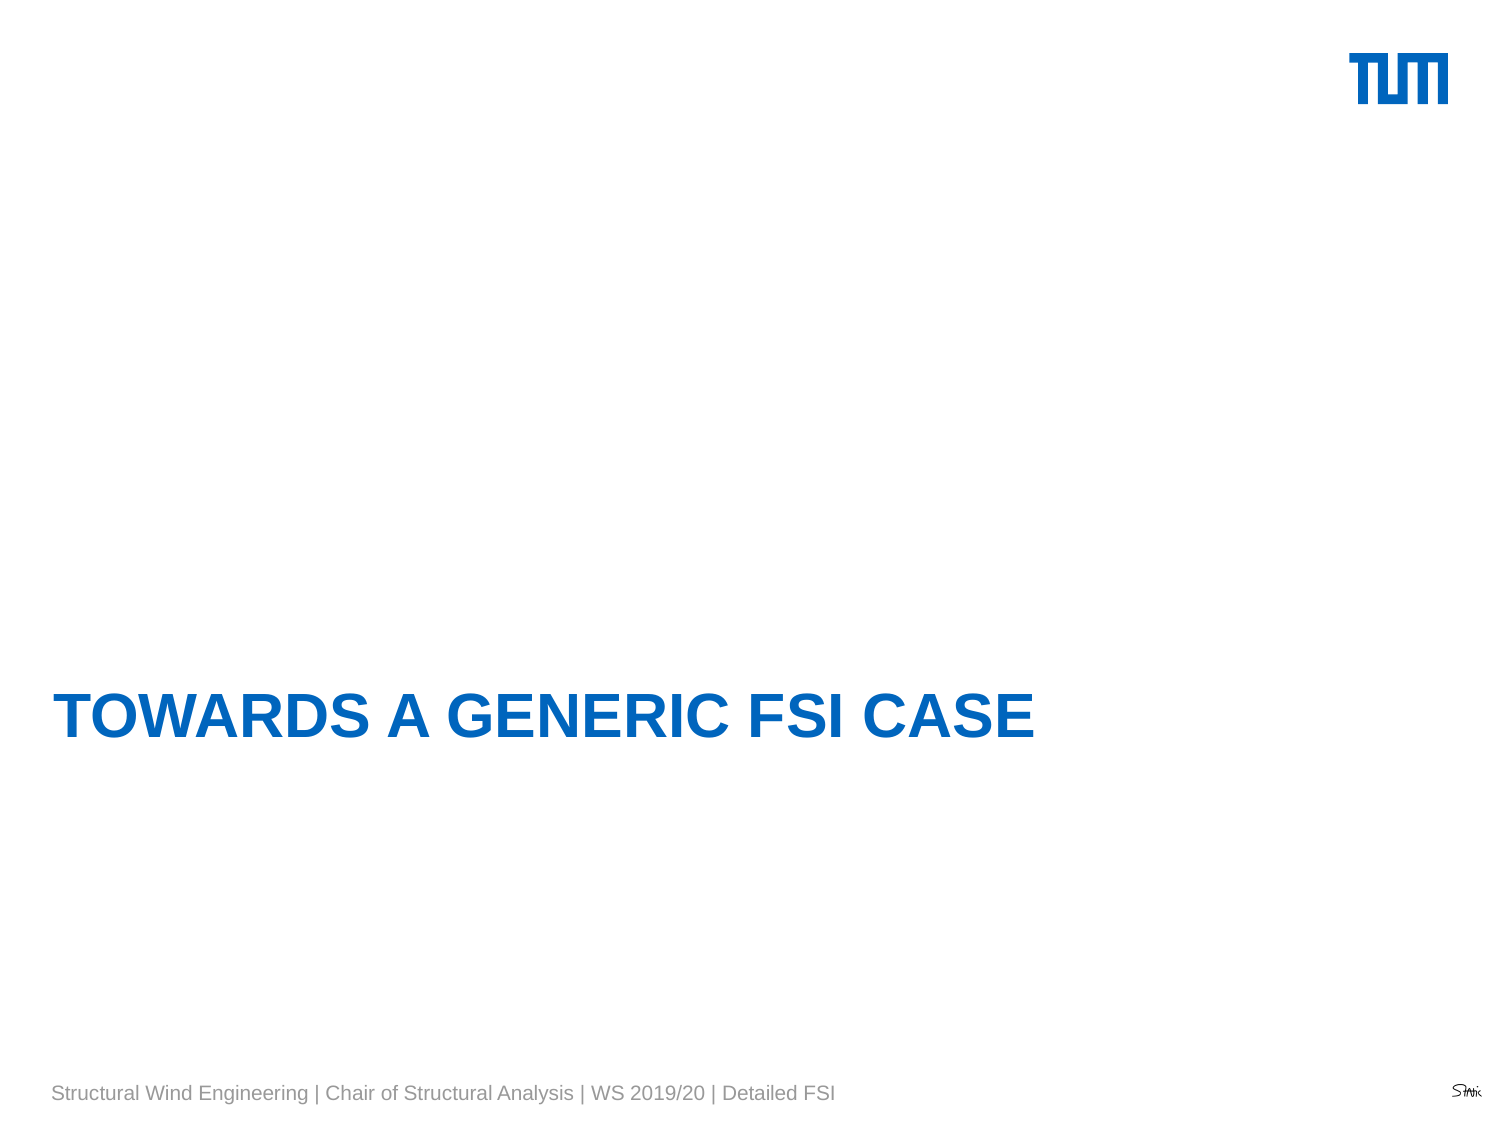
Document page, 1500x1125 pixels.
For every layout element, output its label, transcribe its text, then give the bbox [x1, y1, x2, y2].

text_box TOWARDS A GENERIC FSI CASE [53, 675, 1265, 756]
picture [1452, 1084, 1482, 1097]
